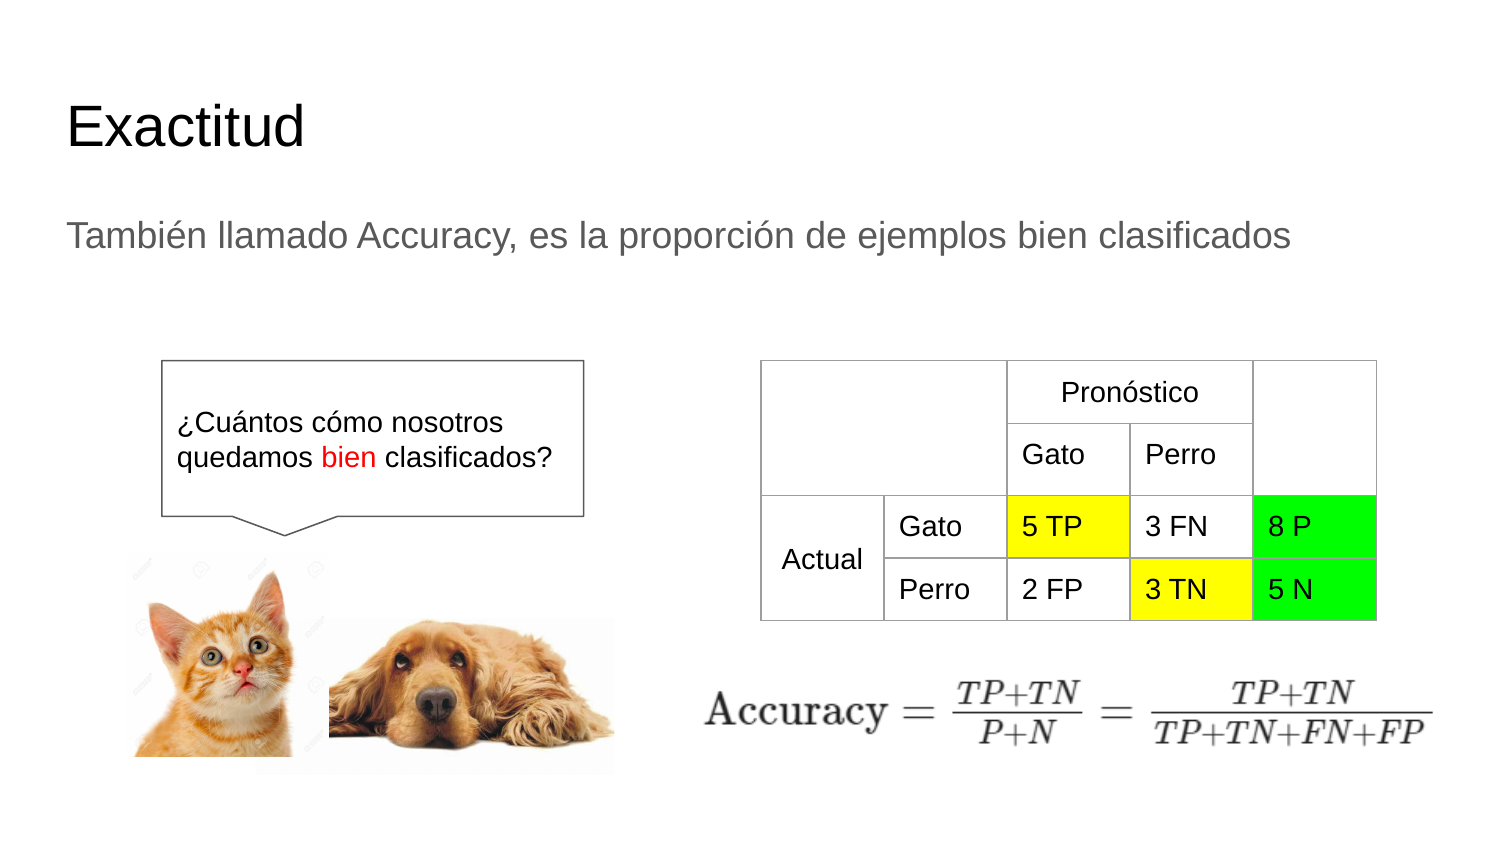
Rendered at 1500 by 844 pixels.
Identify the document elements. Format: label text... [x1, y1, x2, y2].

table_cell 2 FP [1008, 559, 1129, 620]
table_cell Gato [1008, 424, 1129, 495]
picture [693, 663, 1444, 758]
table_header [1254, 361, 1376, 495]
table_cell 8 P [1254, 496, 1376, 557]
picture [127, 553, 615, 775]
table_cell 3 TN [1131, 559, 1252, 620]
table_header Pronóstico [1008, 361, 1252, 423]
text_box ¿Cuántos cómo nosotros quedamos bien clasificados? [161, 360, 584, 536]
table_cell Actual [762, 496, 883, 620]
table_cell Gato [885, 496, 1006, 557]
list También llamado Accuracy, es la proporción de ejemplos bien clasificados [51, 189, 1449, 304]
table_cell Perro [1131, 424, 1252, 495]
table_cell 5 N [1254, 559, 1376, 620]
table_cell Perro [885, 559, 1006, 620]
title Exactitud [51, 72, 1449, 167]
table_cell 5 TP [1008, 496, 1129, 557]
table_header [762, 361, 1006, 495]
table_cell 3 FN [1131, 496, 1252, 557]
